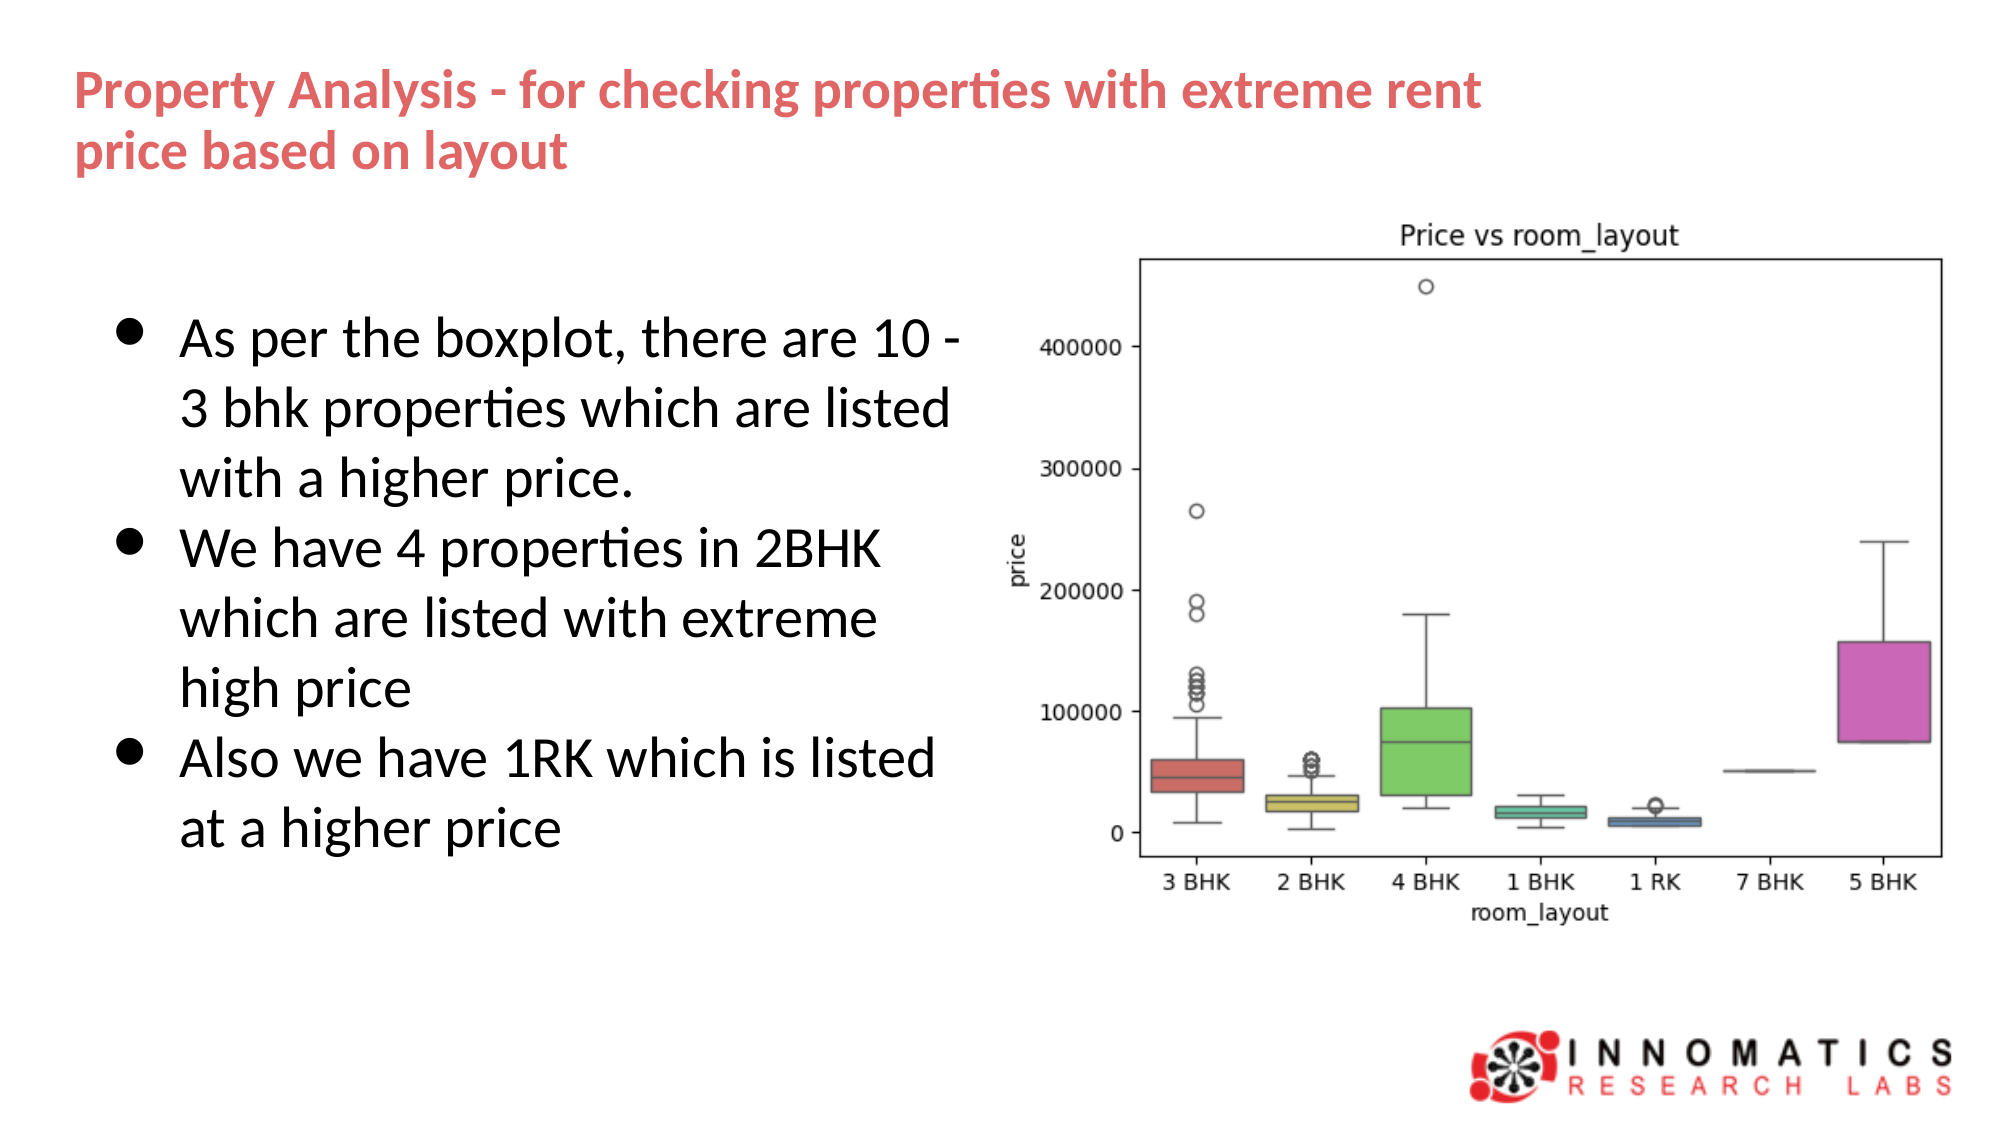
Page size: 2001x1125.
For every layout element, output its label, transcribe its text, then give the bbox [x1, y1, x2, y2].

title Property Analysis - for checking properties with extreme rent price based on layout [59, 52, 1570, 190]
text_box As per the boxplot, there are 10 - 3 bhk properties which are listed with a higher price. We have 4 properties in 2BHK which are listed with extreme high price Also we have 1RK which is listed at a higher price [89, 284, 964, 875]
picture [1445, 1014, 1975, 1125]
picture [969, 219, 1988, 938]
